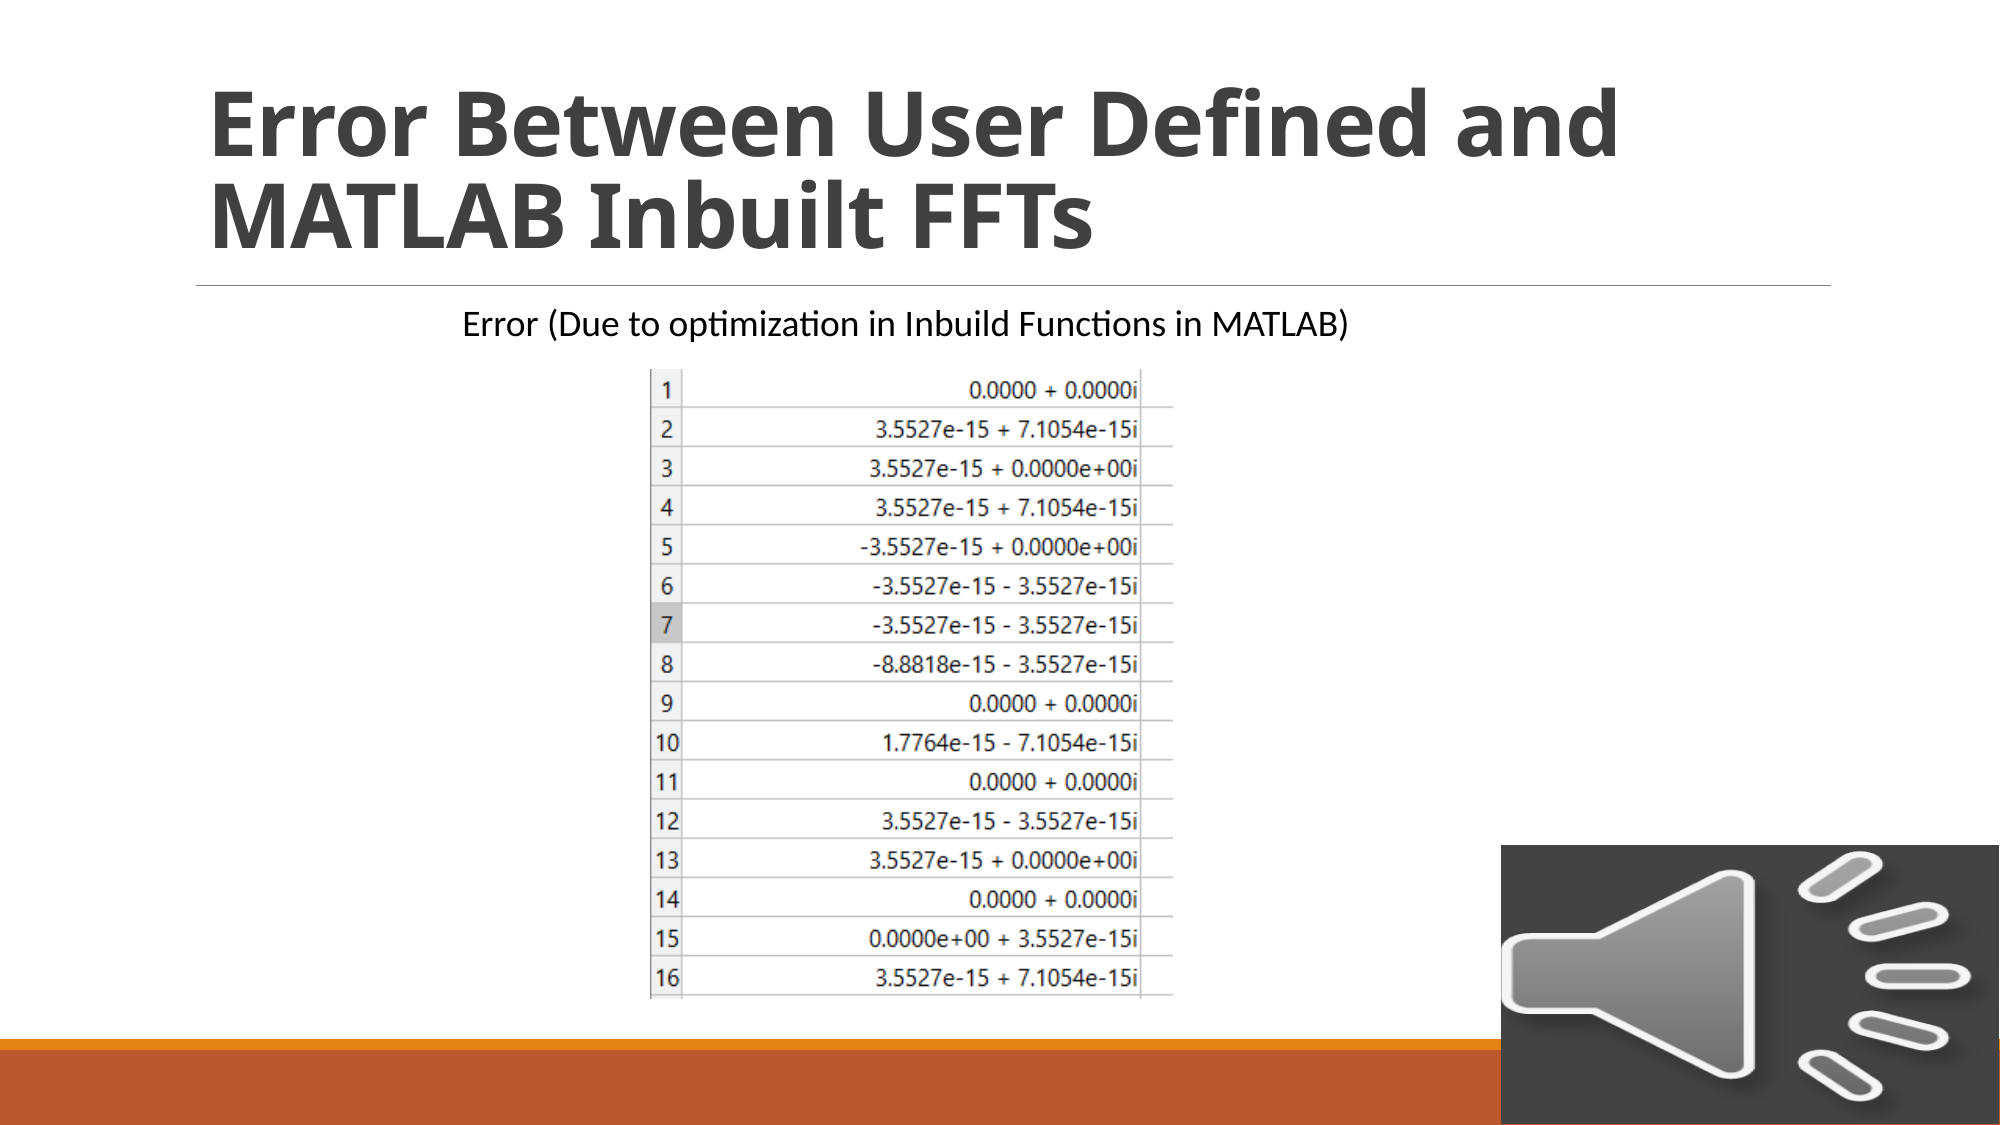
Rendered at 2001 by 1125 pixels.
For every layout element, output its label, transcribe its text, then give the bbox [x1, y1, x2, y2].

text_box Error (Due to optimization in Inbuild Functions in MATLAB) [447, 291, 1376, 352]
title Error Between User Defined and MATLAB Inbuilt FFTs [192, 75, 1774, 275]
picture [1499, 843, 2000, 1125]
picture [649, 369, 1173, 999]
